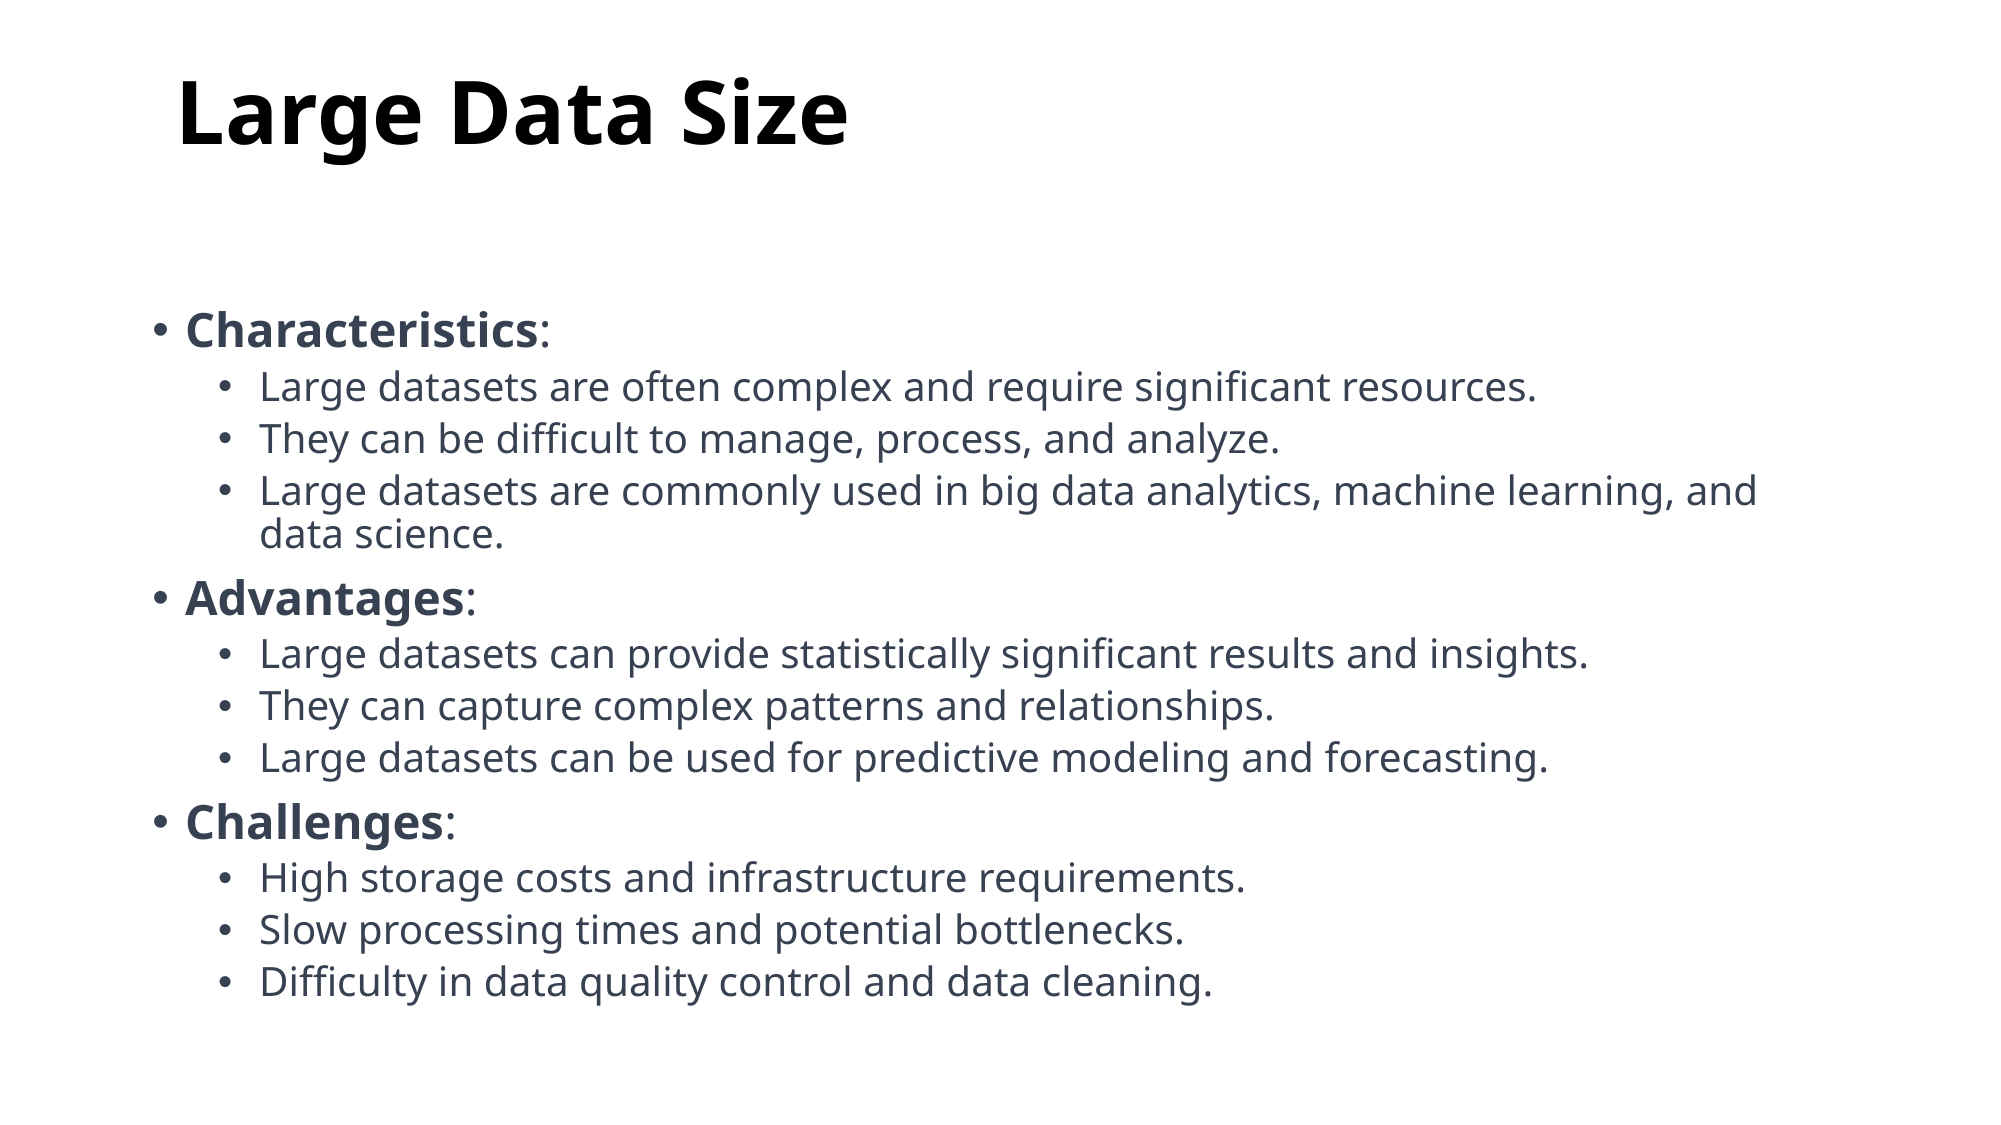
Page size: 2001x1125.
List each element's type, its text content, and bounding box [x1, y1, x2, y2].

title Large Data Size [137, 59, 1863, 278]
list Characteristics: Large datasets are often complex and require significant resources. They can be difficult to manage, process, and analyze. Large datasets are commonly used in big data analytics, machine learning, and data science. Advantages: Large datasets can provide statistically significant results and insights. They can capture complex patterns and relationships. Large datasets can be used for predictive modeling and forecasting. Challenges: High storage costs and infrastructure requirements. Slow processing times and potential bottlenecks. Difficulty in data quality control and data cleaning. [137, 299, 1863, 1014]
